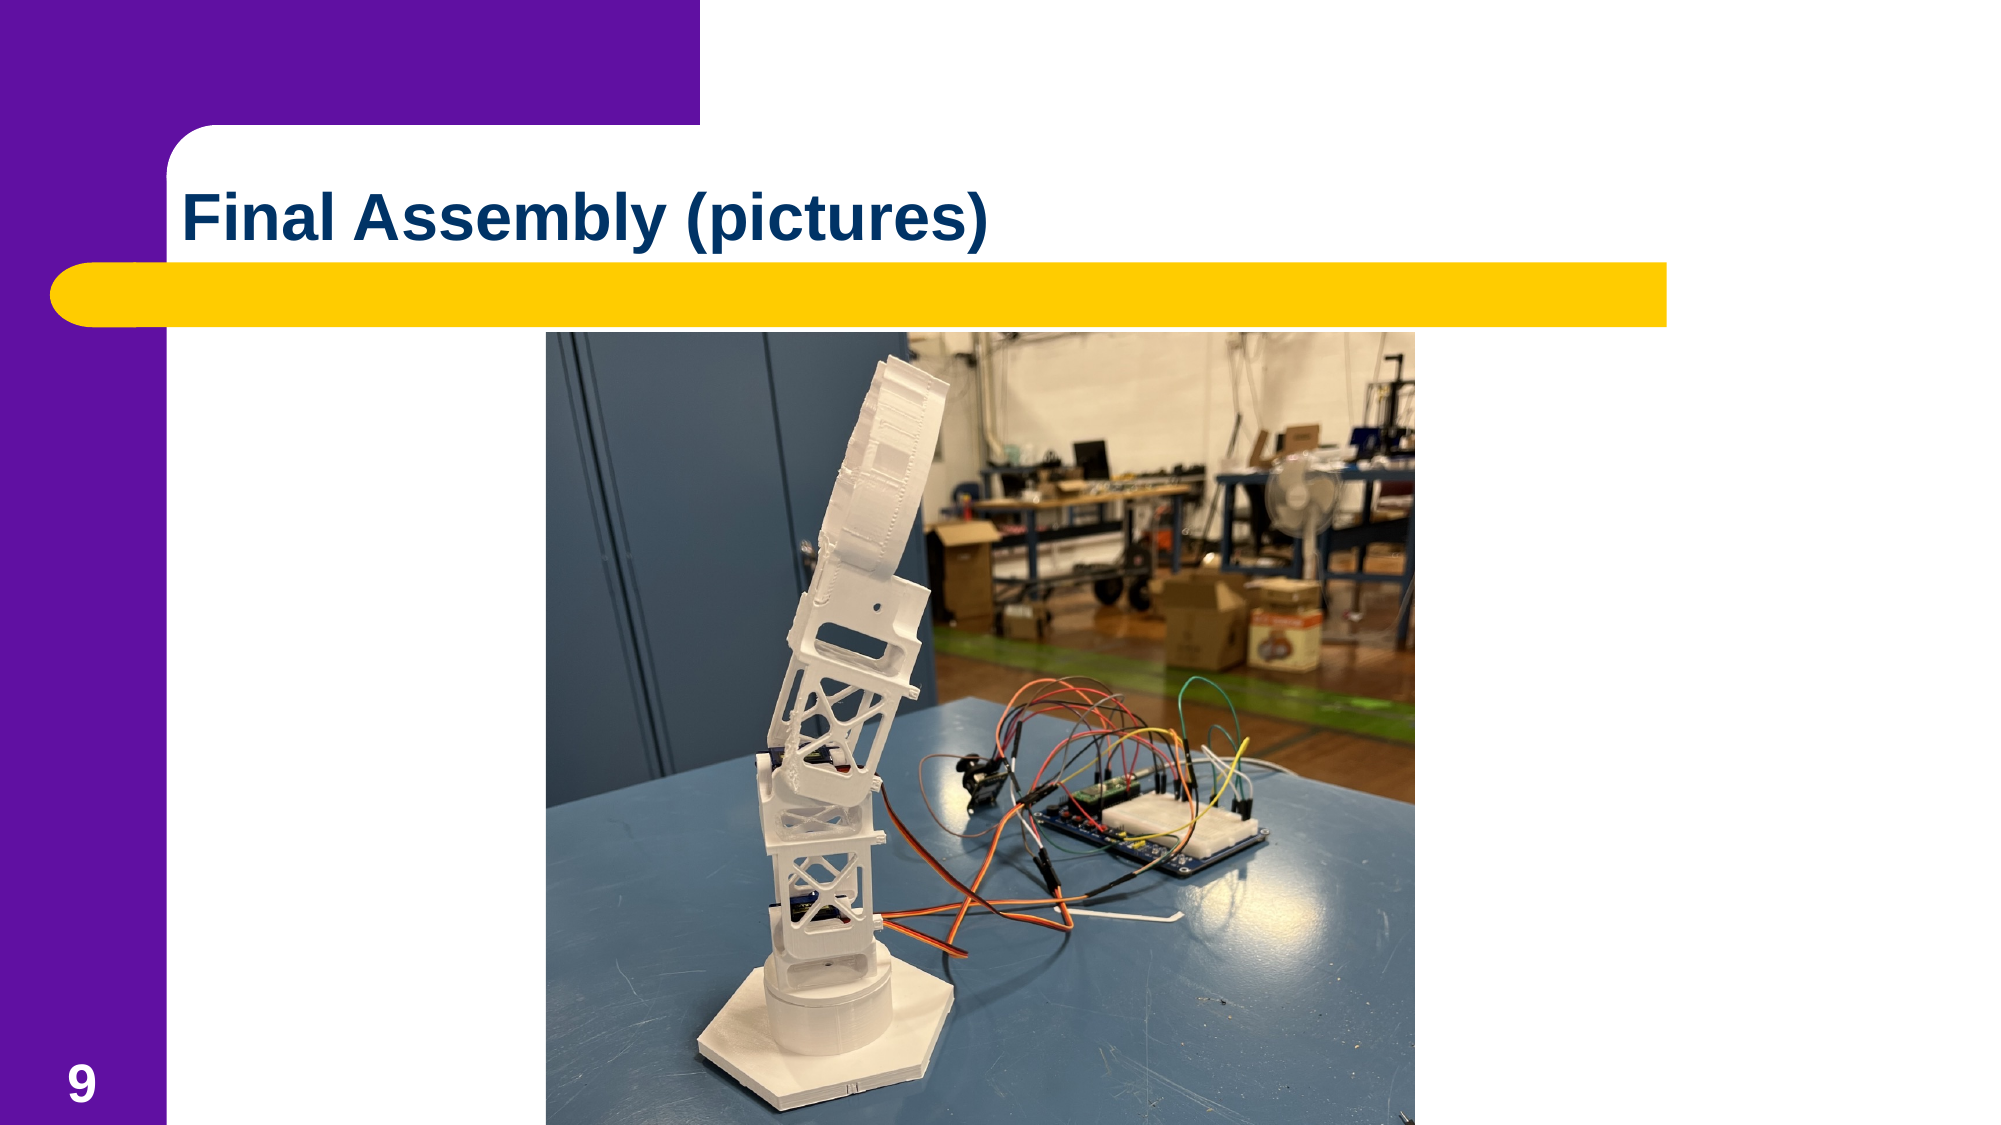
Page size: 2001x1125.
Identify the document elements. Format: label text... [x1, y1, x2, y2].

slide_number 9 [18, 1040, 148, 1122]
title Final Assembly (pictures) [166, 124, 1967, 263]
picture [545, 331, 1416, 1125]
